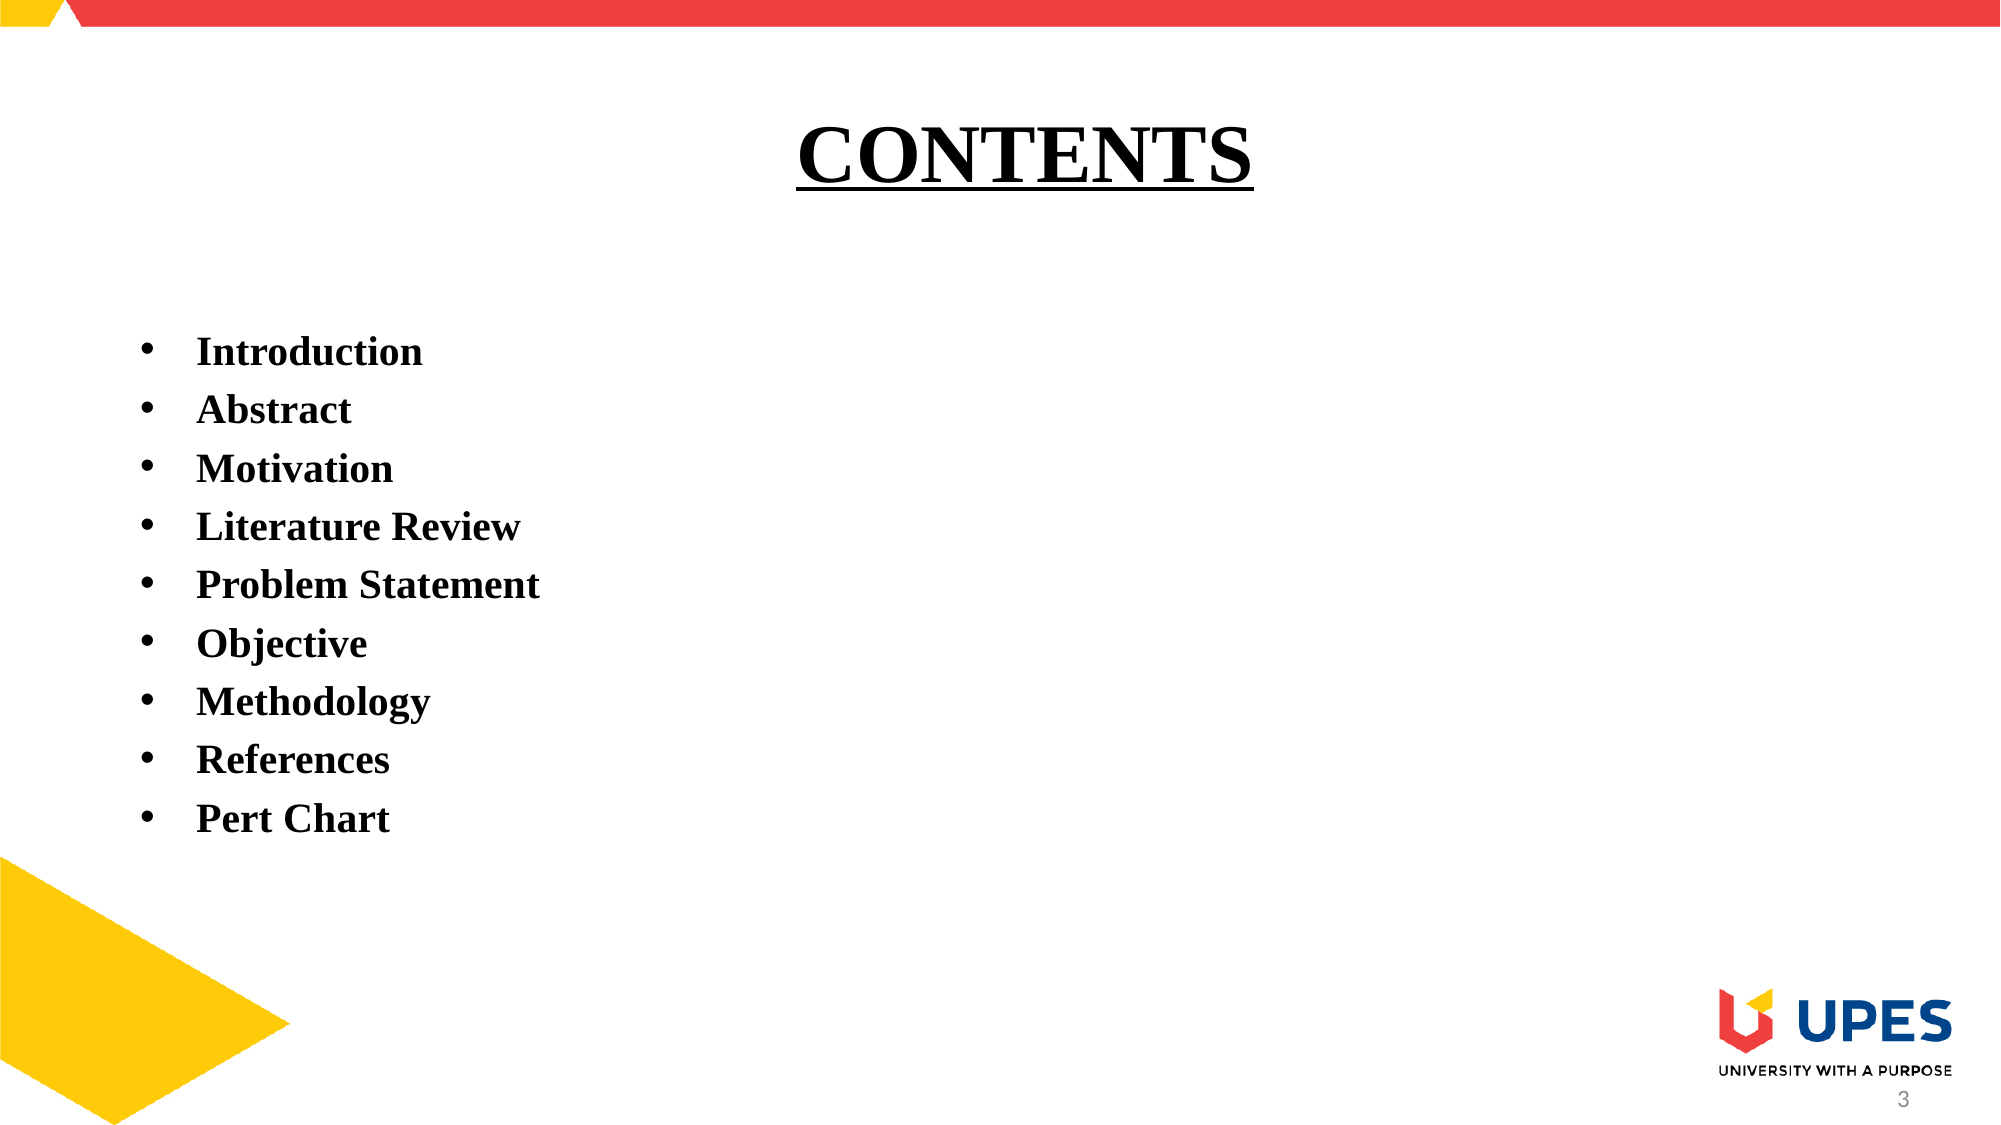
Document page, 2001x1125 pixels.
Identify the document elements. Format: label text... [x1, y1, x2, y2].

list Introduction Abstract Motivation Literature Review Problem Statement Objective Methodology References Pert Chart [125, 257, 1174, 1030]
picture [0, 0, 2001, 1125]
title CONTENTS [125, 70, 1925, 229]
